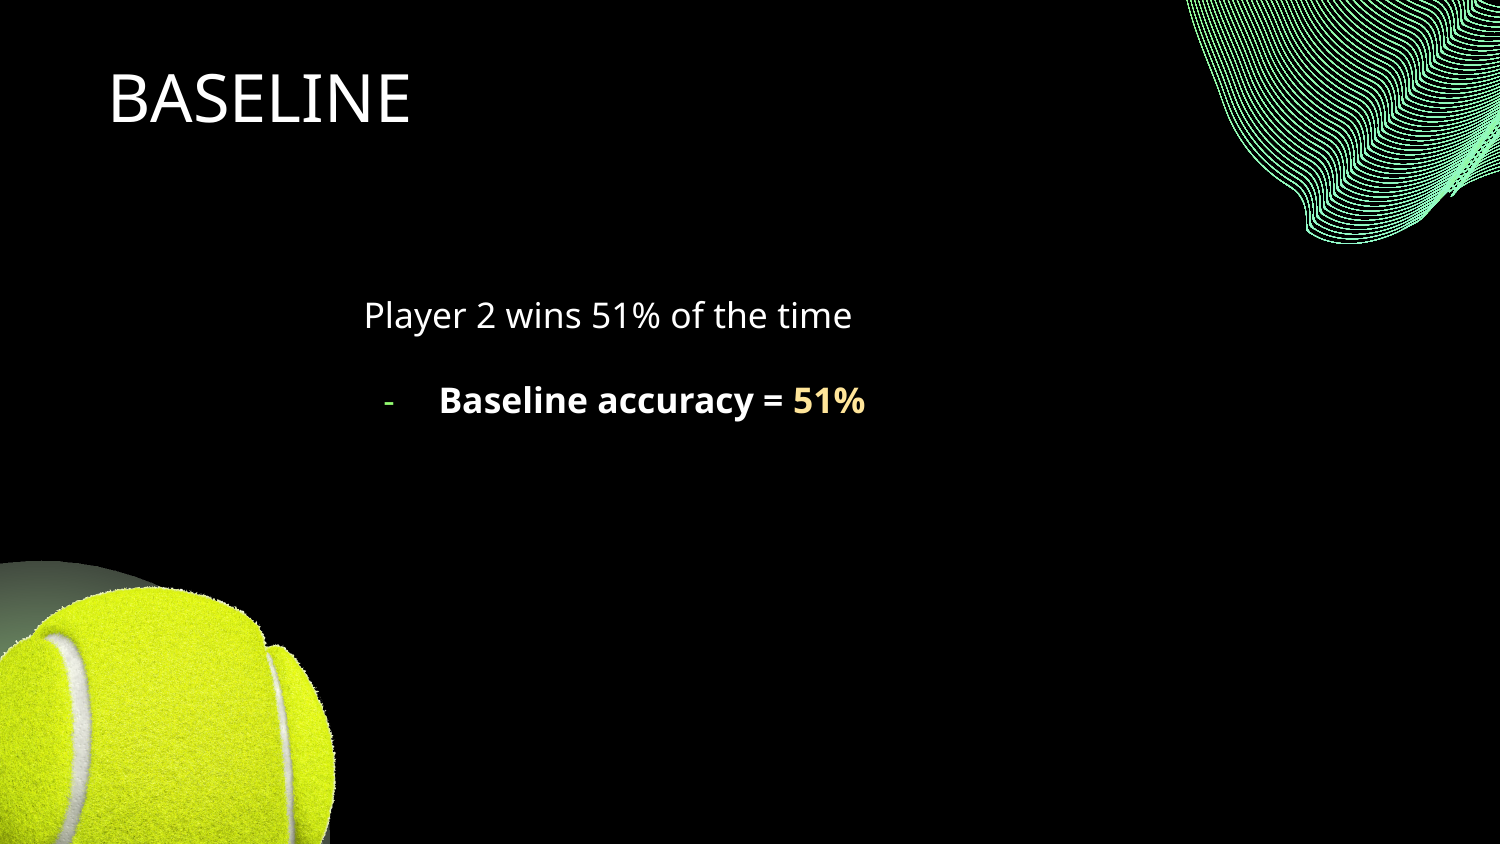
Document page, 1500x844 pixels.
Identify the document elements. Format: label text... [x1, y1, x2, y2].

title BASELINE [92, 48, 780, 143]
subtitle Player 2 wins 51% of the time Baseline accuracy = 51% [348, 235, 1270, 608]
picture [0, 493, 421, 844]
